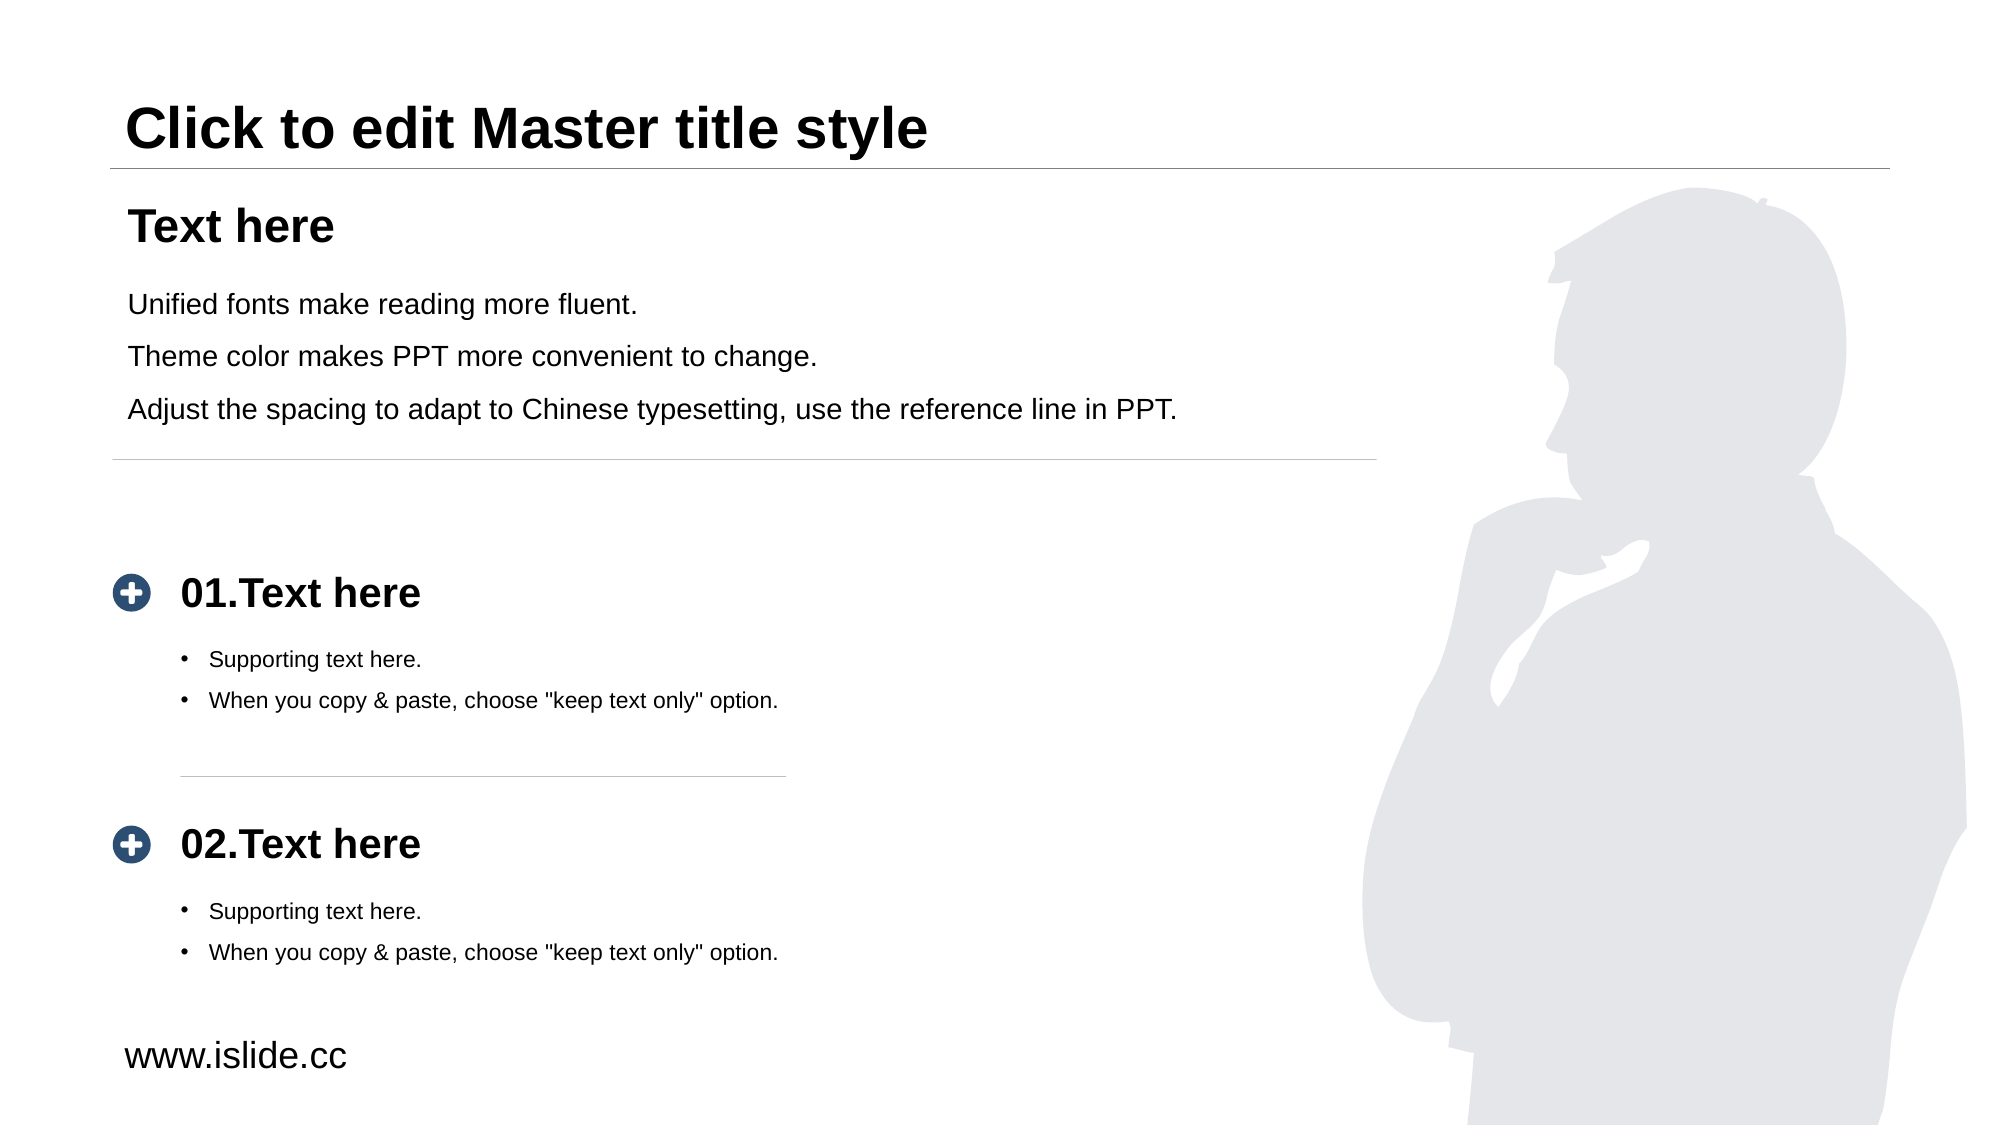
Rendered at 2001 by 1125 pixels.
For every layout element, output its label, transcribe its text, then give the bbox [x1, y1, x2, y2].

title Click to edit Master title style [109, 0, 1890, 169]
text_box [112, 187, 1967, 1125]
